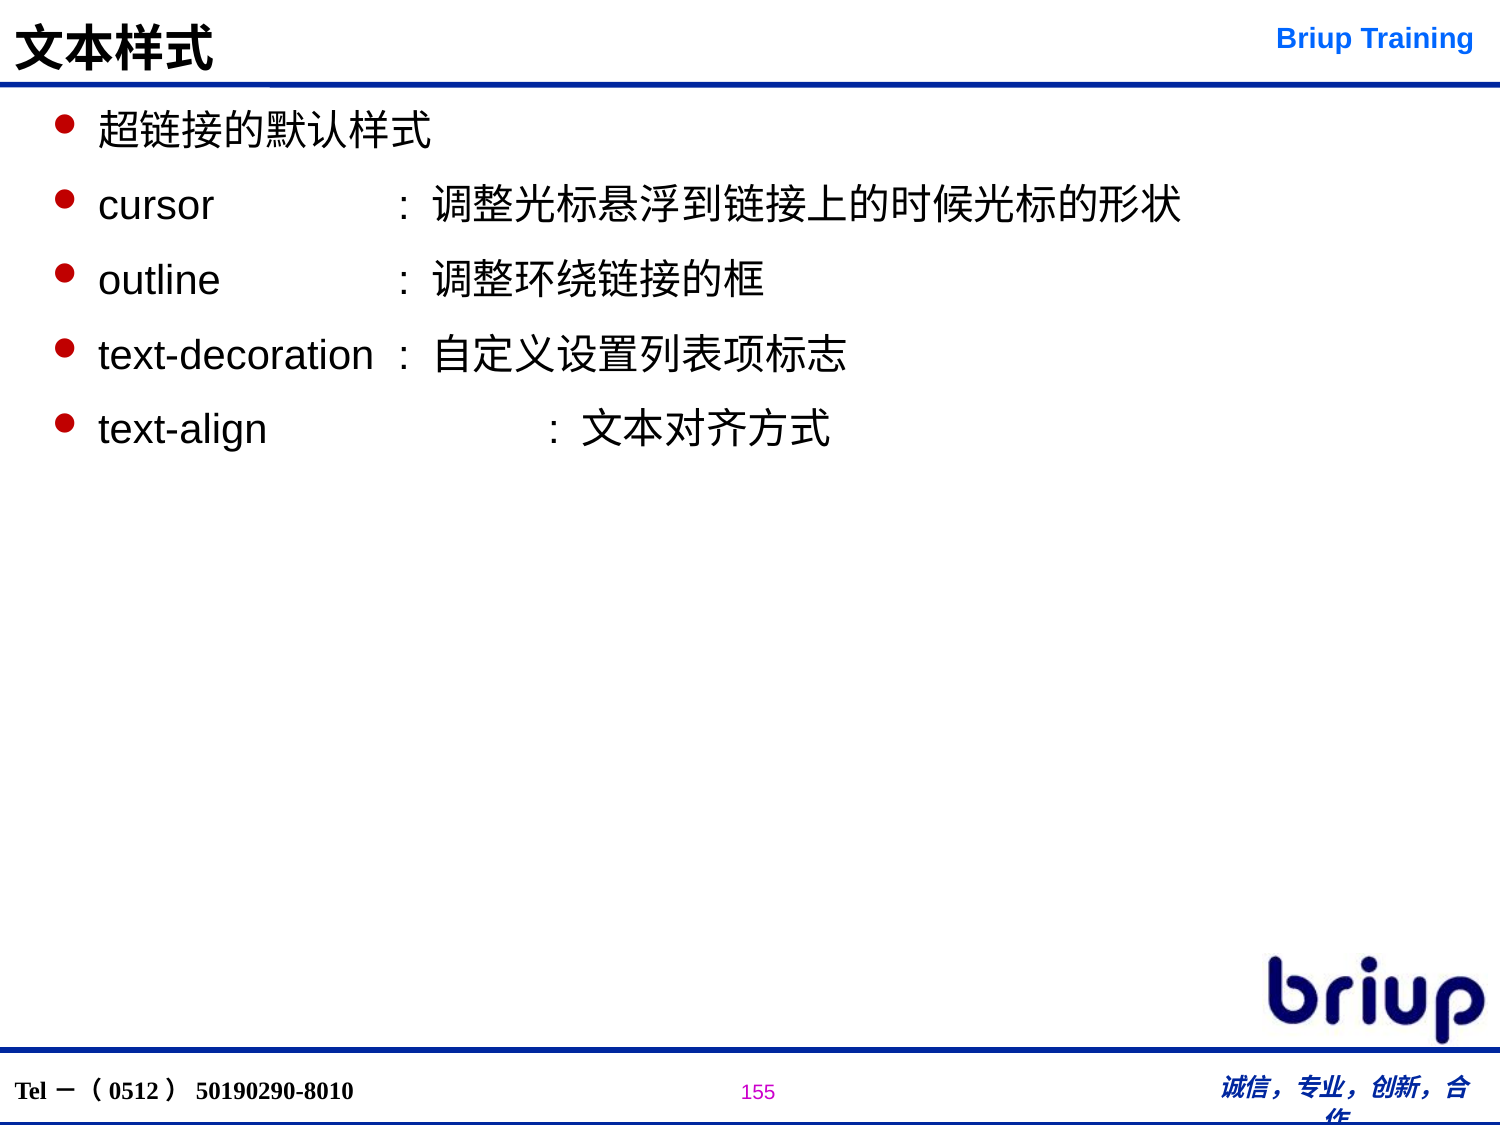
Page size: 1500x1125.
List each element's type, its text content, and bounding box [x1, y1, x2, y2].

list 超链接的默认样式 cursor : 调整光标悬浮到链接上的时候光标的形状 outline : 调整环绕链接的框 text-decoration : 自定义设置列表项标志 text-align : 文本对齐方式 [0, 96, 1500, 1051]
title 文本样式 [0, 0, 1251, 85]
